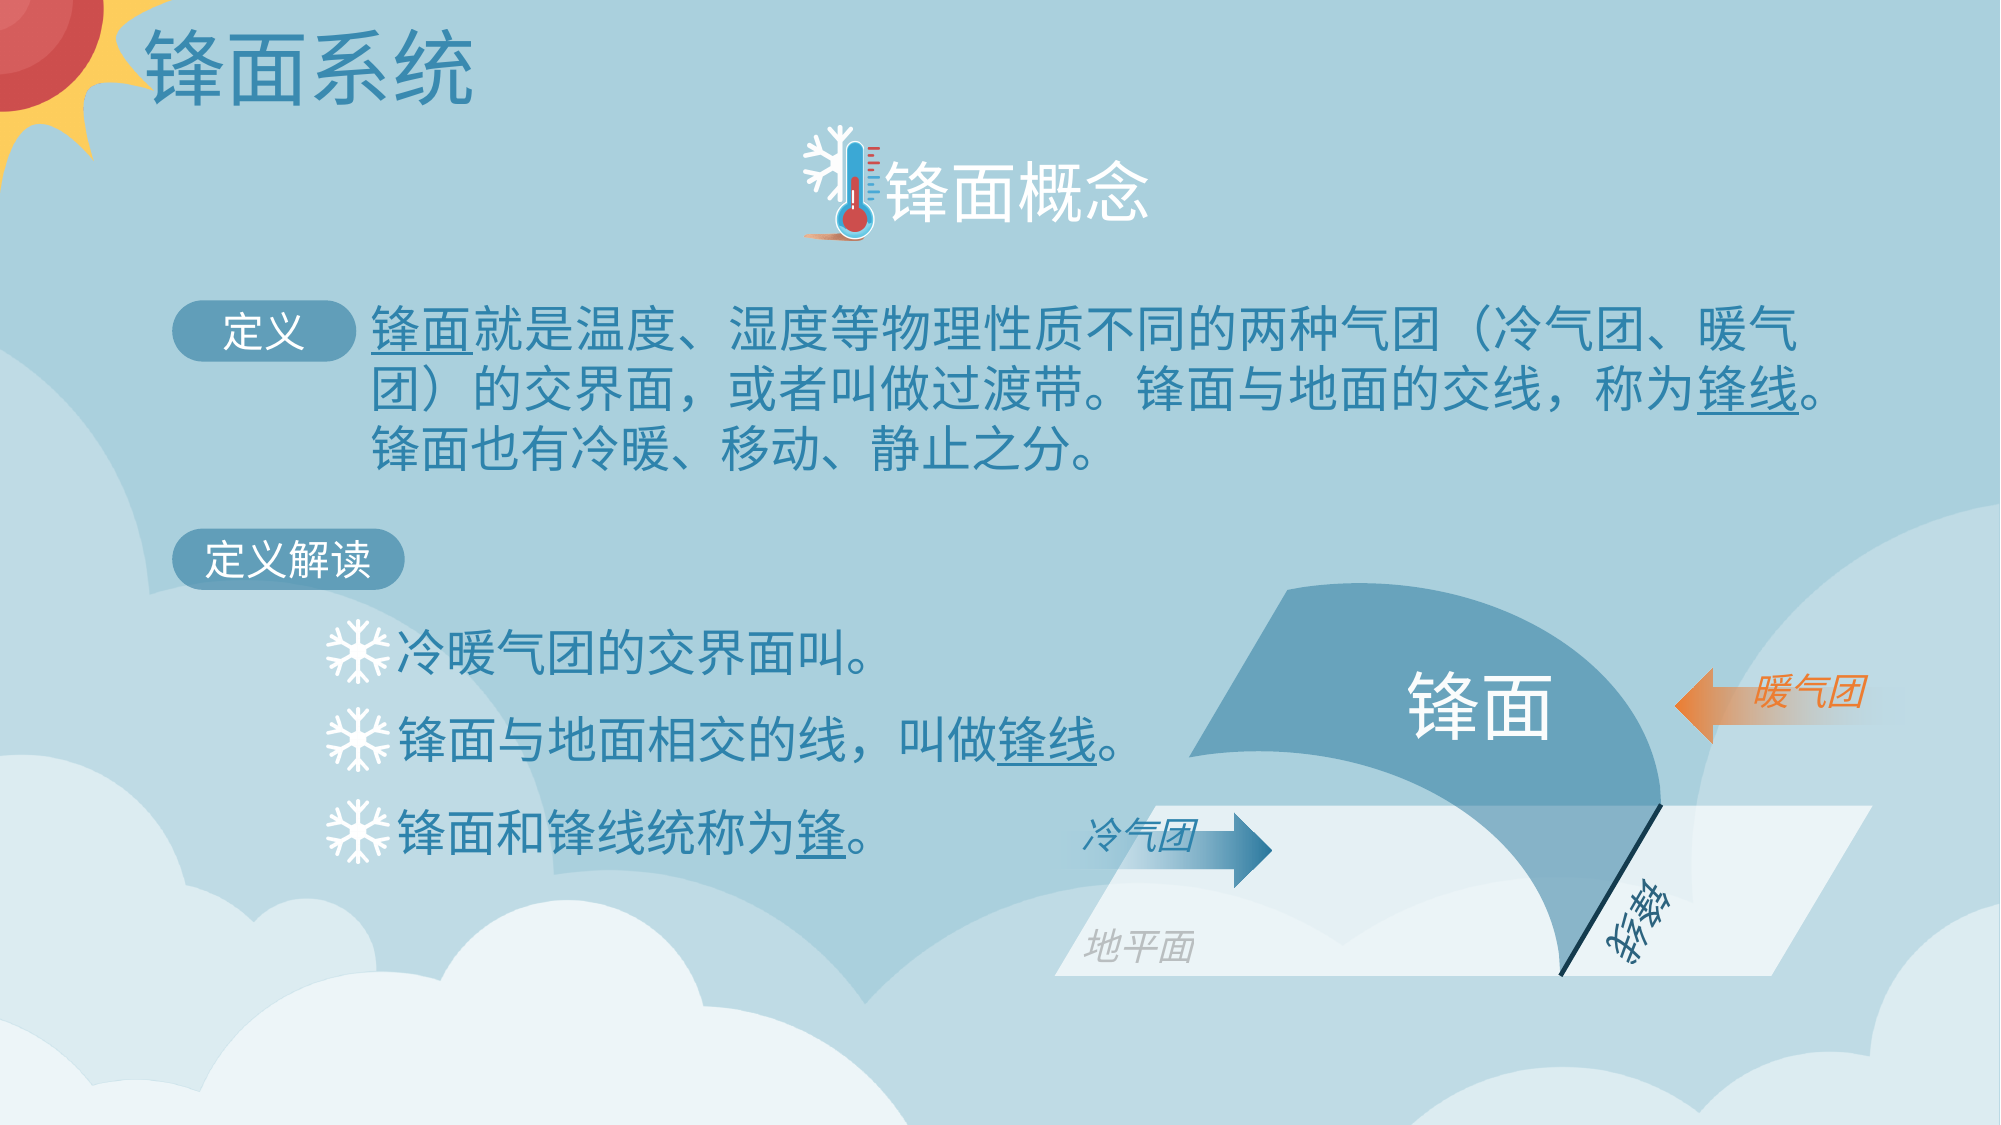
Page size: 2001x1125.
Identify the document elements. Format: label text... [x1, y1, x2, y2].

list 锋面概念 [868, 152, 1169, 241]
picture [0, 0, 173, 193]
text_box 定义 [171, 299, 356, 363]
text_box 锋面与地面相交的线，叫做锋线。 [382, 701, 1041, 777]
text_box 定义解读 [171, 527, 406, 591]
title 锋面系统 [127, 19, 495, 126]
picture [803, 125, 880, 241]
text_box 锋面和锋线统称为锋。 [381, 793, 912, 869]
picture [0, 348, 2000, 1125]
text_box 锋面就是温度、湿度等物理性质不同的两种气团（冷气团、暖气团）的交界面，或者叫做过渡带。锋面与地面的交线，称为锋线。锋面也有冷暖、移动、静止之分。 [356, 290, 1814, 485]
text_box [1041, 597, 1905, 976]
text_box 冷暖气团的交界面叫。 [381, 613, 912, 689]
